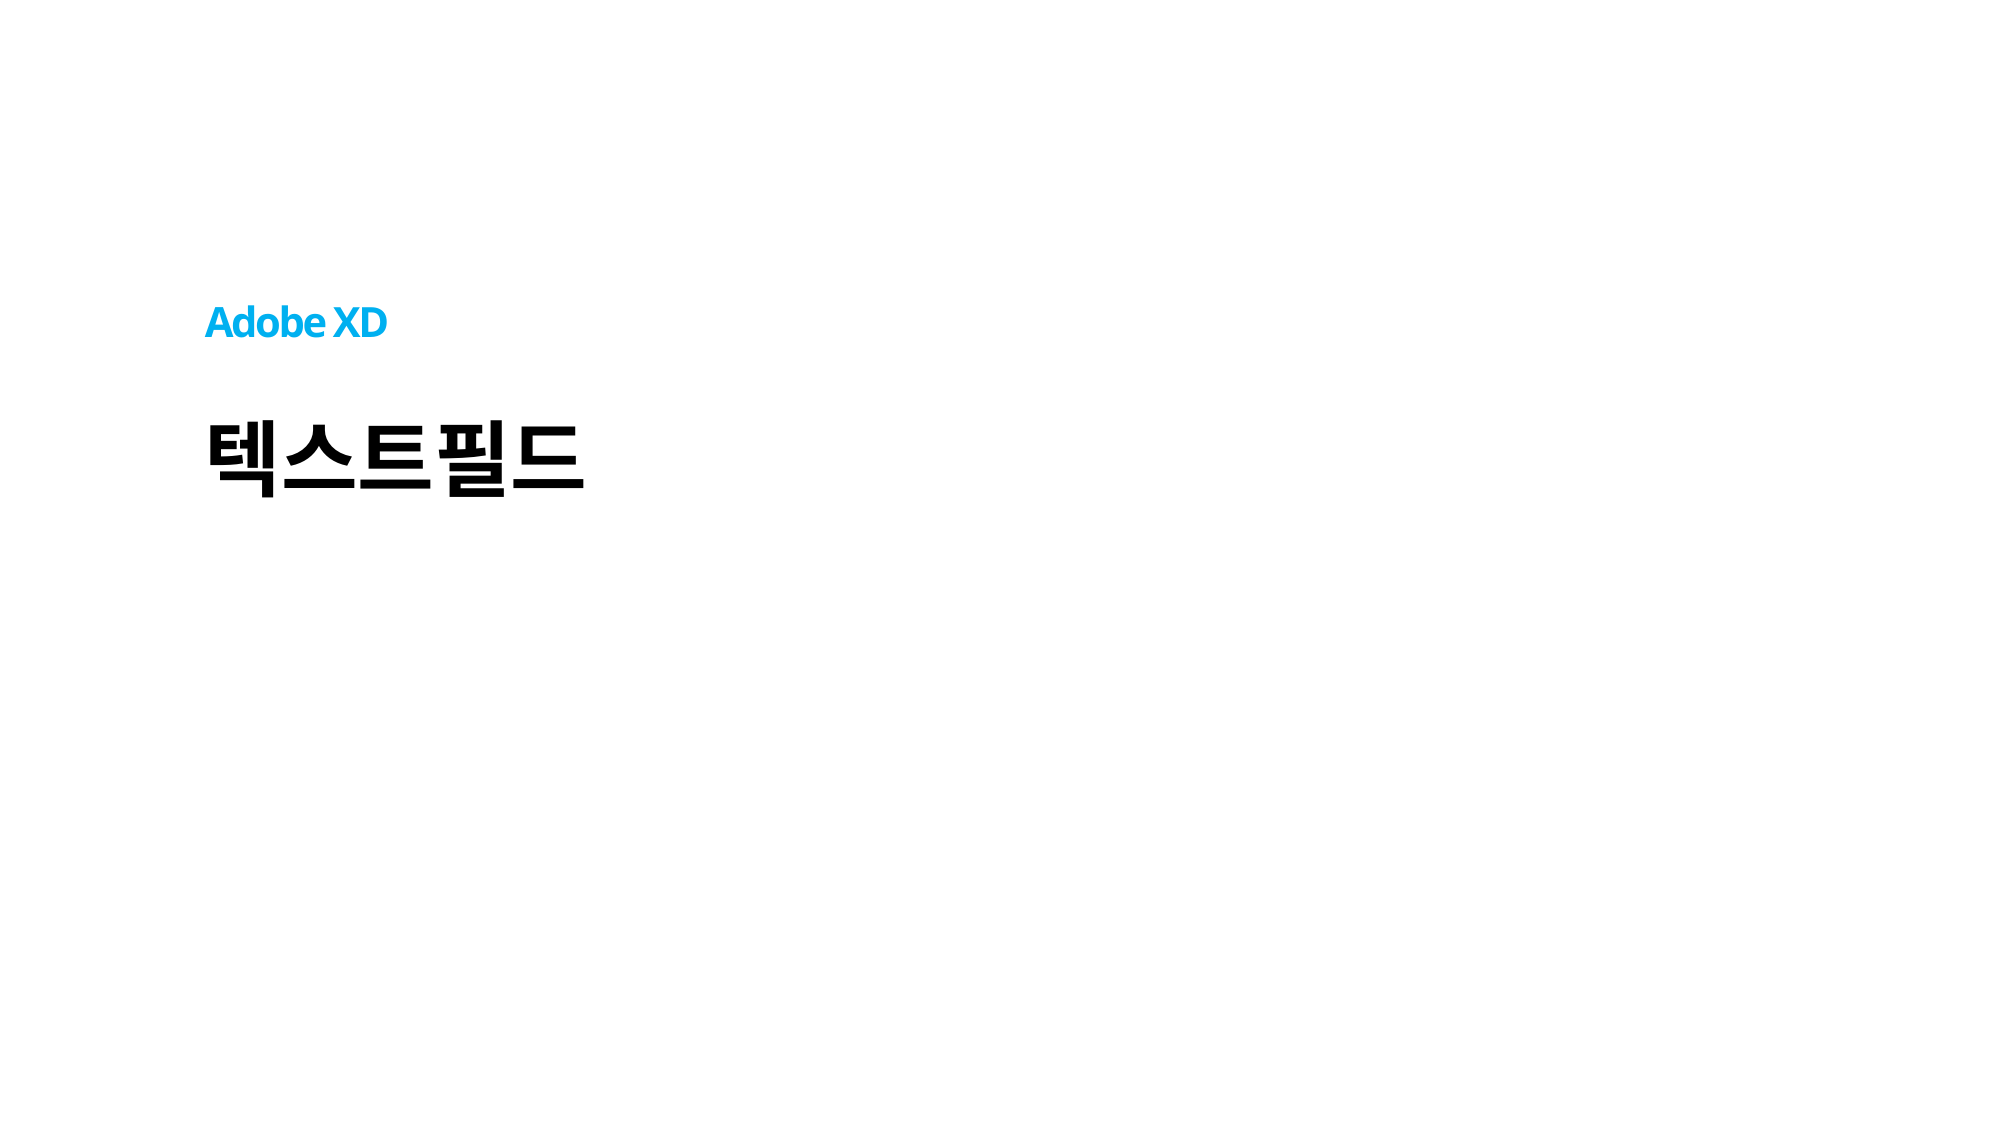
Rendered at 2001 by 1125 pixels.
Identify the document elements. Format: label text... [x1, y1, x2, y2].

title 텍스트필드 [189, 382, 1690, 517]
list Adobe XD [189, 294, 1087, 358]
